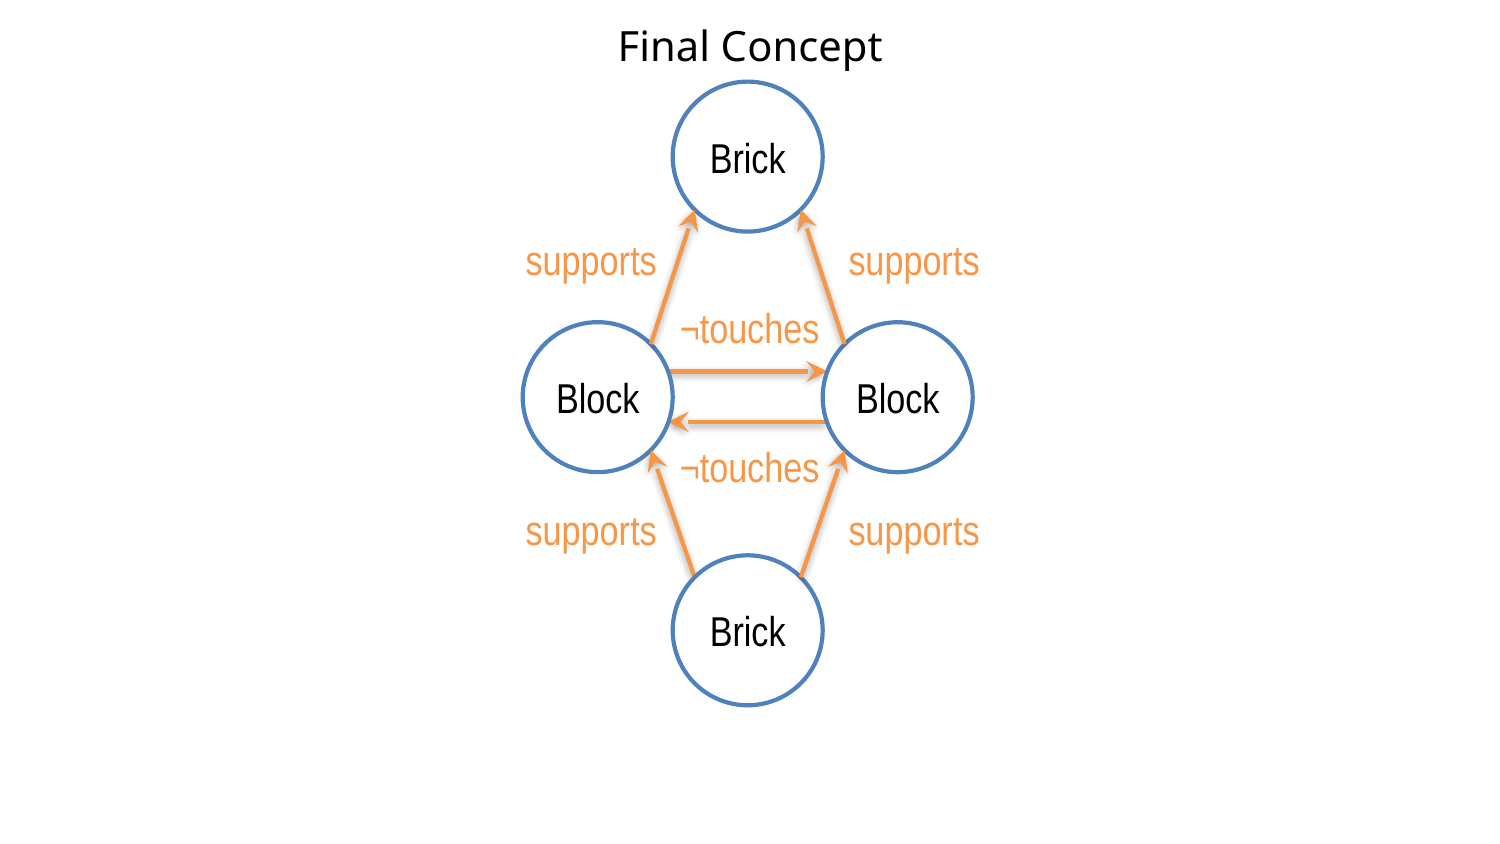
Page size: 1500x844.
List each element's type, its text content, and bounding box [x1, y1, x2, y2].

text_box Final Concept [510, 12, 990, 73]
text_box supports [850, 496, 995, 561]
text_box supports [510, 226, 645, 292]
text_box Brick [670, 553, 825, 708]
text_box ¬touches [672, 433, 828, 500]
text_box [650, 449, 695, 578]
text_box supports [850, 226, 995, 292]
text_box supports [510, 496, 645, 561]
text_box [671, 423, 685, 427]
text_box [809, 372, 823, 378]
text_box Block [820, 320, 975, 475]
text_box Block [520, 320, 675, 475]
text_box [800, 209, 845, 345]
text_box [800, 450, 845, 578]
text_box Brick [670, 79, 825, 234]
text_box ¬touches [672, 294, 828, 361]
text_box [650, 209, 695, 345]
